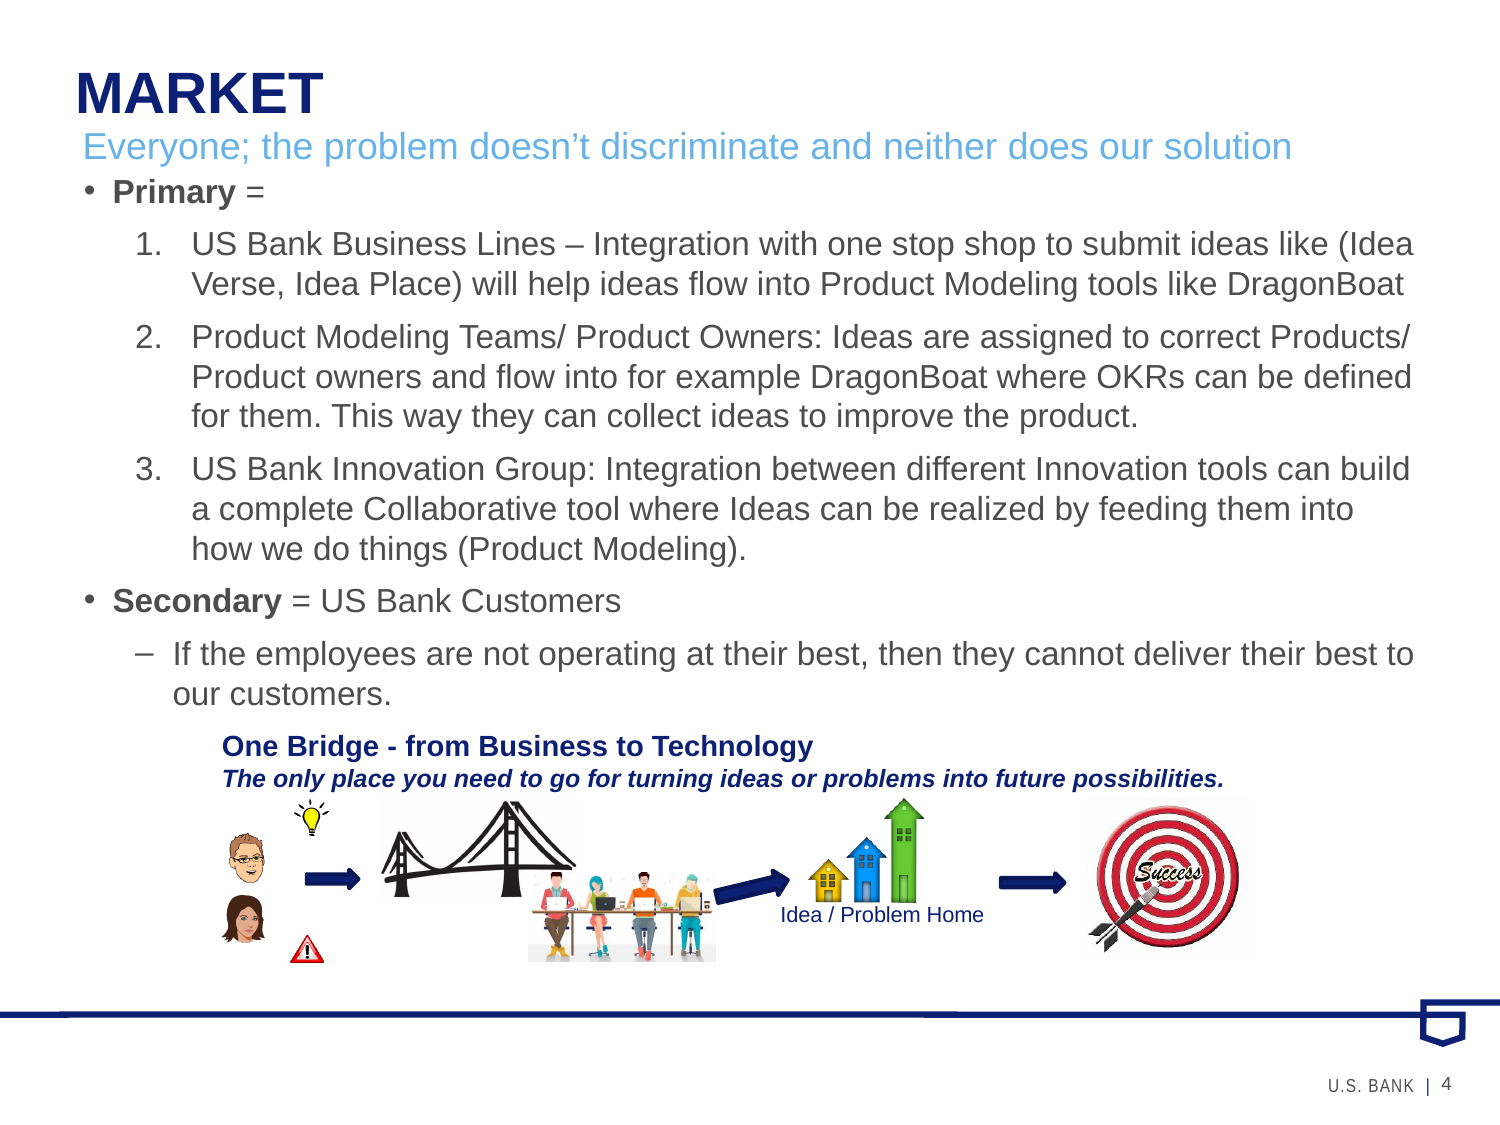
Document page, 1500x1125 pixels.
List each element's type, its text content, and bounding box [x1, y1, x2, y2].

title MARKET [75, 37, 1425, 125]
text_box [221, 722, 1500, 963]
list Primary = US Bank Business Lines – Integration with one stop shop to submit ideas like (Idea Verse, Idea Place) will help ideas flow into Product Modeling tools like DragonBoat Product Modeling Teams/ Product Owners: Ideas are assigned to correct Products/ Product owners and flow into for example DragonBoat where OKRs can be defined for them. This way they can collect ideas to improve the product. US Bank Innovation Group: Integration between different Innovation tools can build a complete Collaborative tool where Ideas can be realized by feeding them into how we do things (Product Modeling). Secondary = US Bank Customers If the employees are not operating at their best, then they cannot deliver their best to our customers. [75, 175, 1425, 723]
list Everyone; the problem doesn’t discriminate and neither does our solution [75, 125, 1425, 175]
